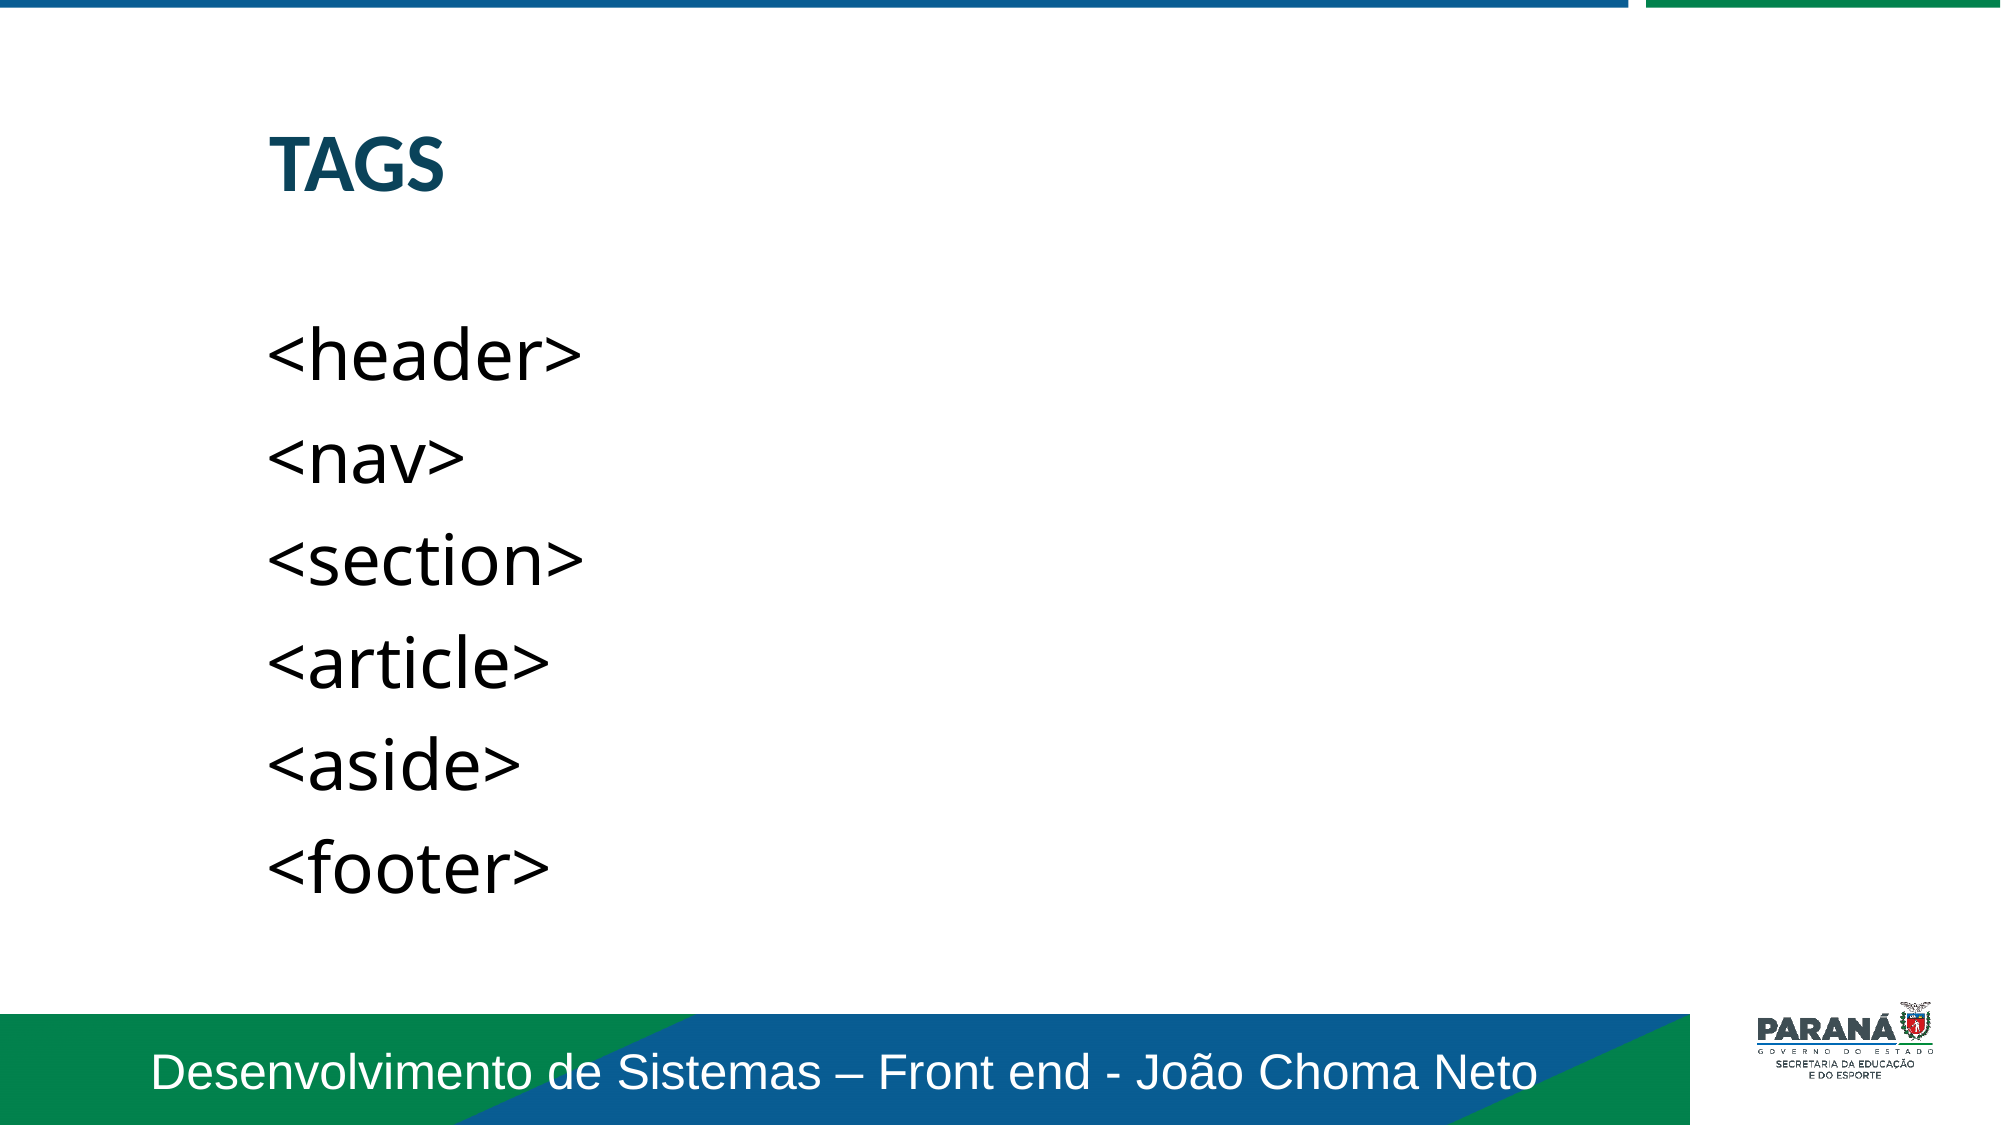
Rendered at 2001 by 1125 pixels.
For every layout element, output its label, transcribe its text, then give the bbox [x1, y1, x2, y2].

picture [1757, 1002, 1933, 1081]
list <header> <nav> <section> <article> <aside> <footer> [217, 302, 1677, 921]
picture [0, 1014, 1690, 1125]
list TAGS [217, 111, 1637, 249]
